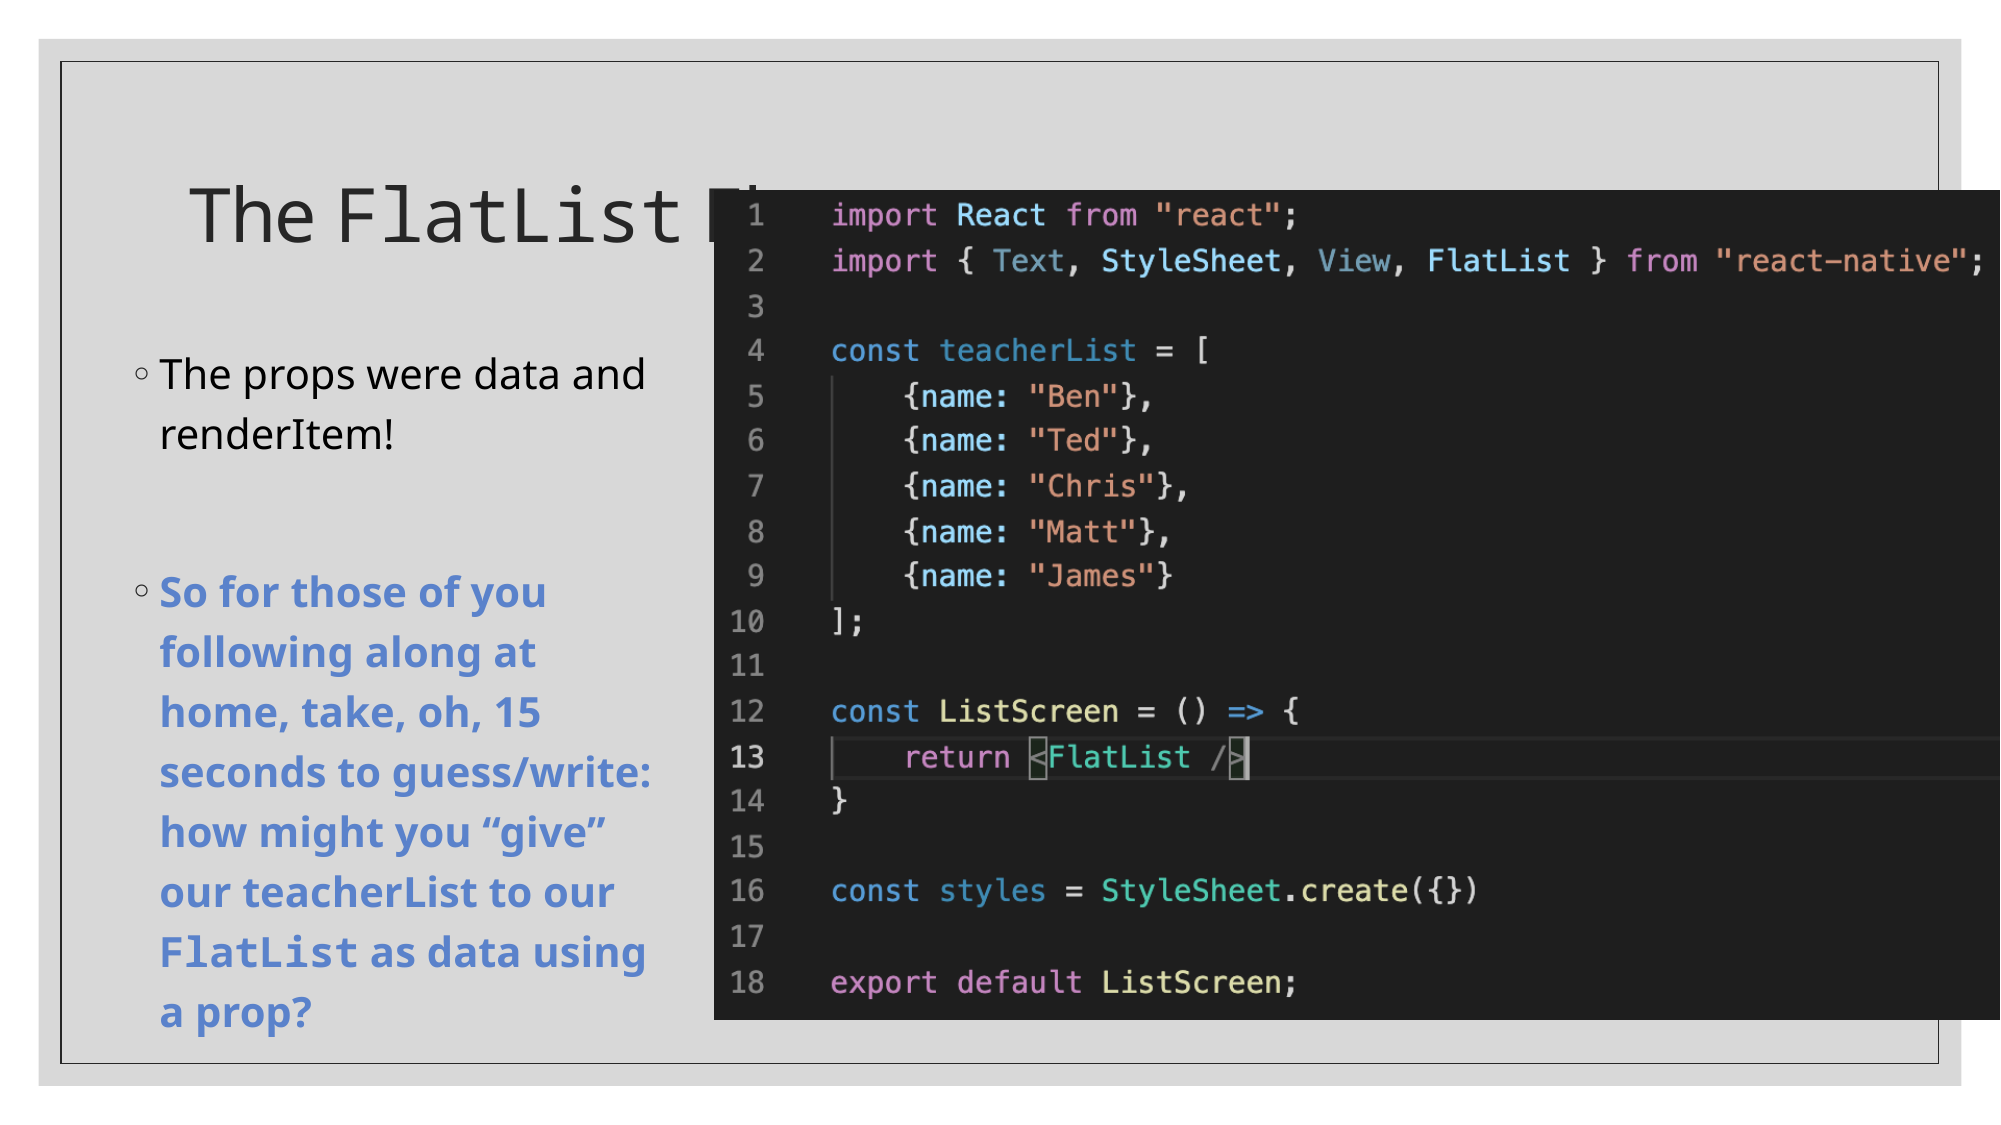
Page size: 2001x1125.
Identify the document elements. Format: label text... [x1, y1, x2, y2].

list The props were data and renderItem! So for those of you following along at home, take, oh, 15 seconds to guess/write: how might you “give” our teacherList to our FlatList as data using a prop? [114, 330, 688, 1087]
picture [714, 190, 2000, 1020]
title The FlatList Element [174, 105, 1825, 331]
